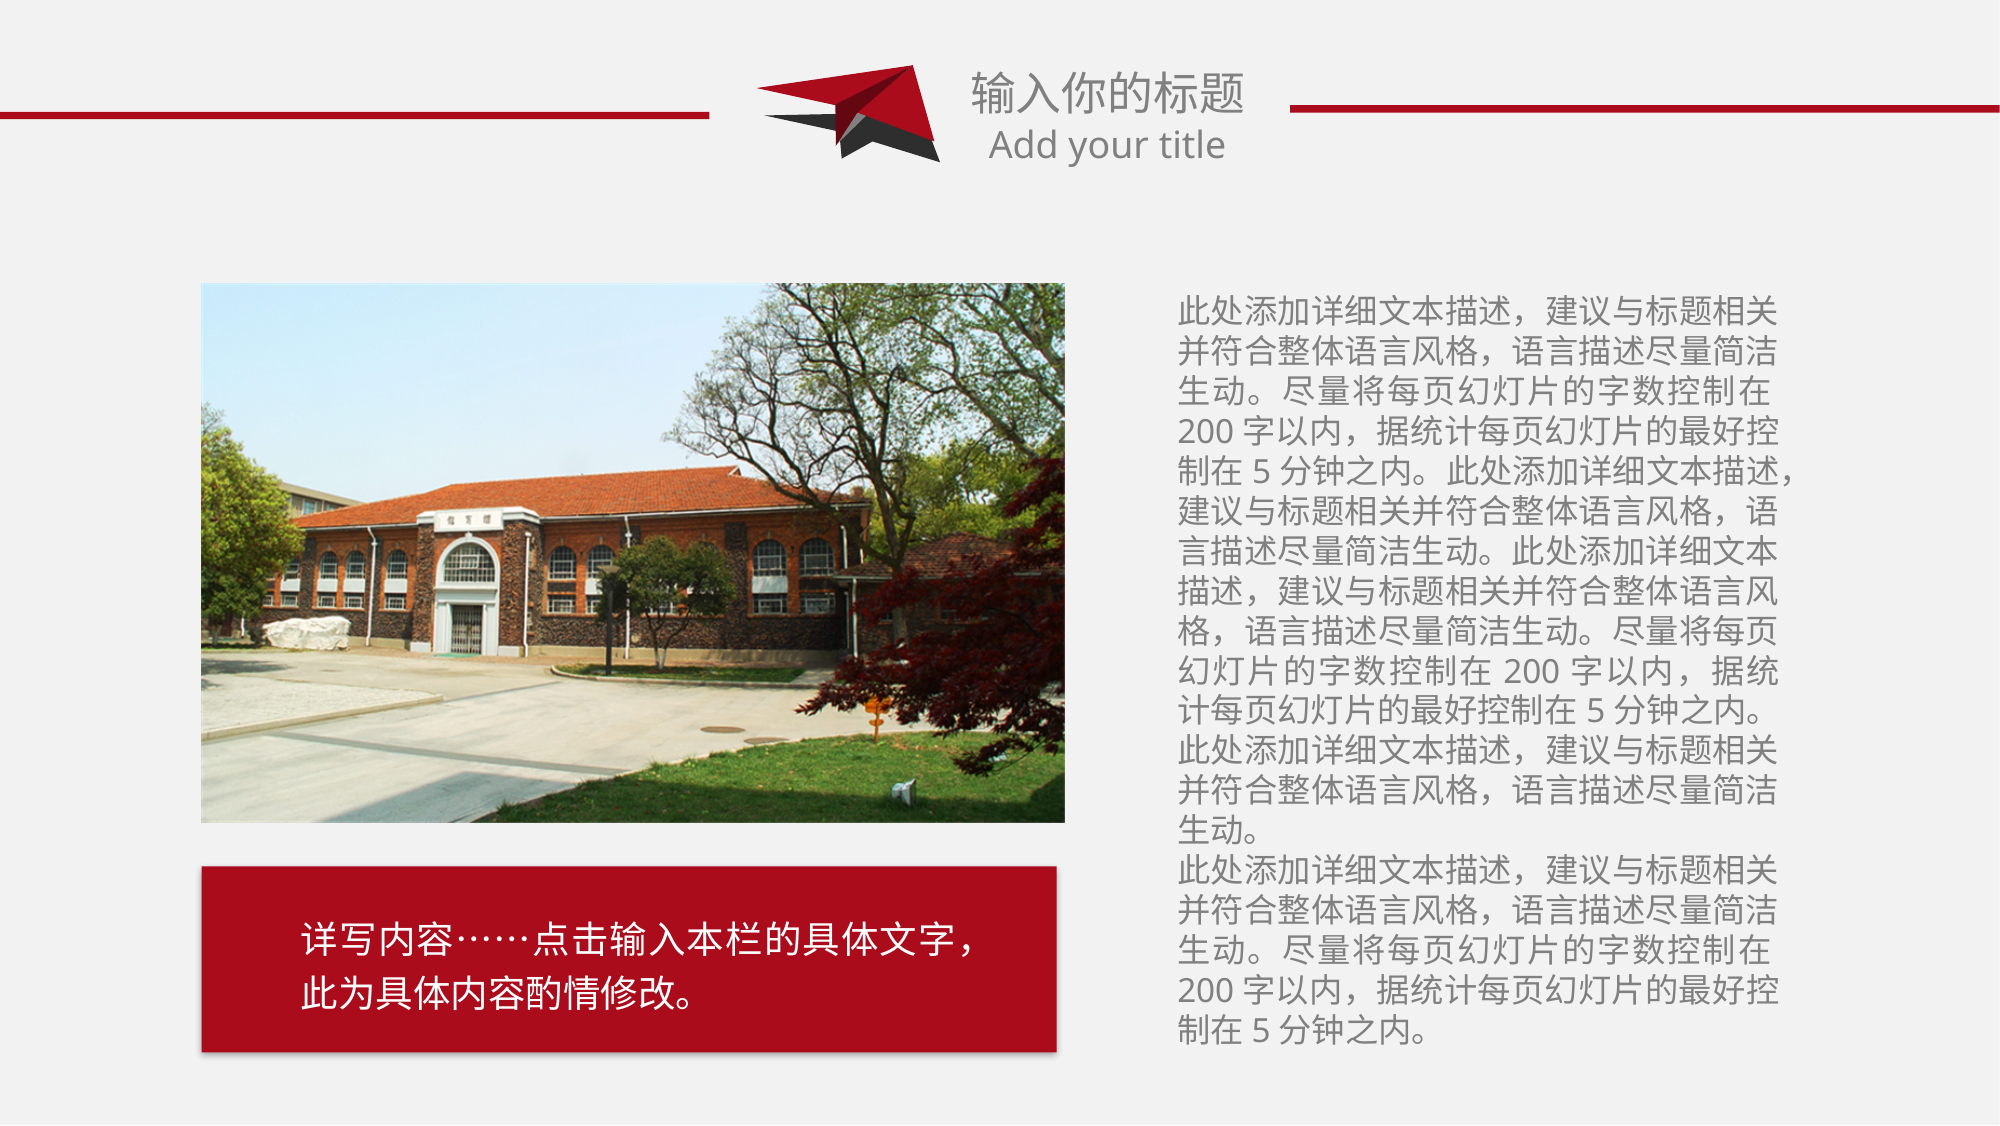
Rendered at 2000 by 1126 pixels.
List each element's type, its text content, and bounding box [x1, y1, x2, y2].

text_box 详写内容……点击输入本栏的具体文字，此为具体内容酌情修改。 [285, 899, 973, 1124]
text_box [201, 866, 1057, 1053]
text_box 此处添加详细文本描述，建议与标题相关并符合整体语言风格，语言描述尽量简洁生动。尽量将每页幻灯片的字数控制在200字以内，据统计每页幻灯片的最好控制在5分钟之内。此处添加详细文本描述，建议与标题相关并符合整体语言风格，语言描述尽量简洁生动。此处添加详细文本描述，建议与标题相关并符合整体语言风格，语言描述尽量简洁生动。尽量将每页幻灯片的字数控制在200字以内，据统计每页幻灯片的最好控制在5分钟之内。此处添加详细文本描述，建议与标题相关并符合整体语言风格，语言描述尽量简洁生动。 此处添加详细文本描述，建议与标题相关并符合整体语言风格，语言描述尽量简洁生动。尽量将每页幻灯片的字数控制在200字以内，据统计每页幻灯片的最好控制在5分钟之内。 [1177, 290, 1796, 1010]
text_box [0, 56, 2000, 175]
picture [201, 283, 1065, 824]
